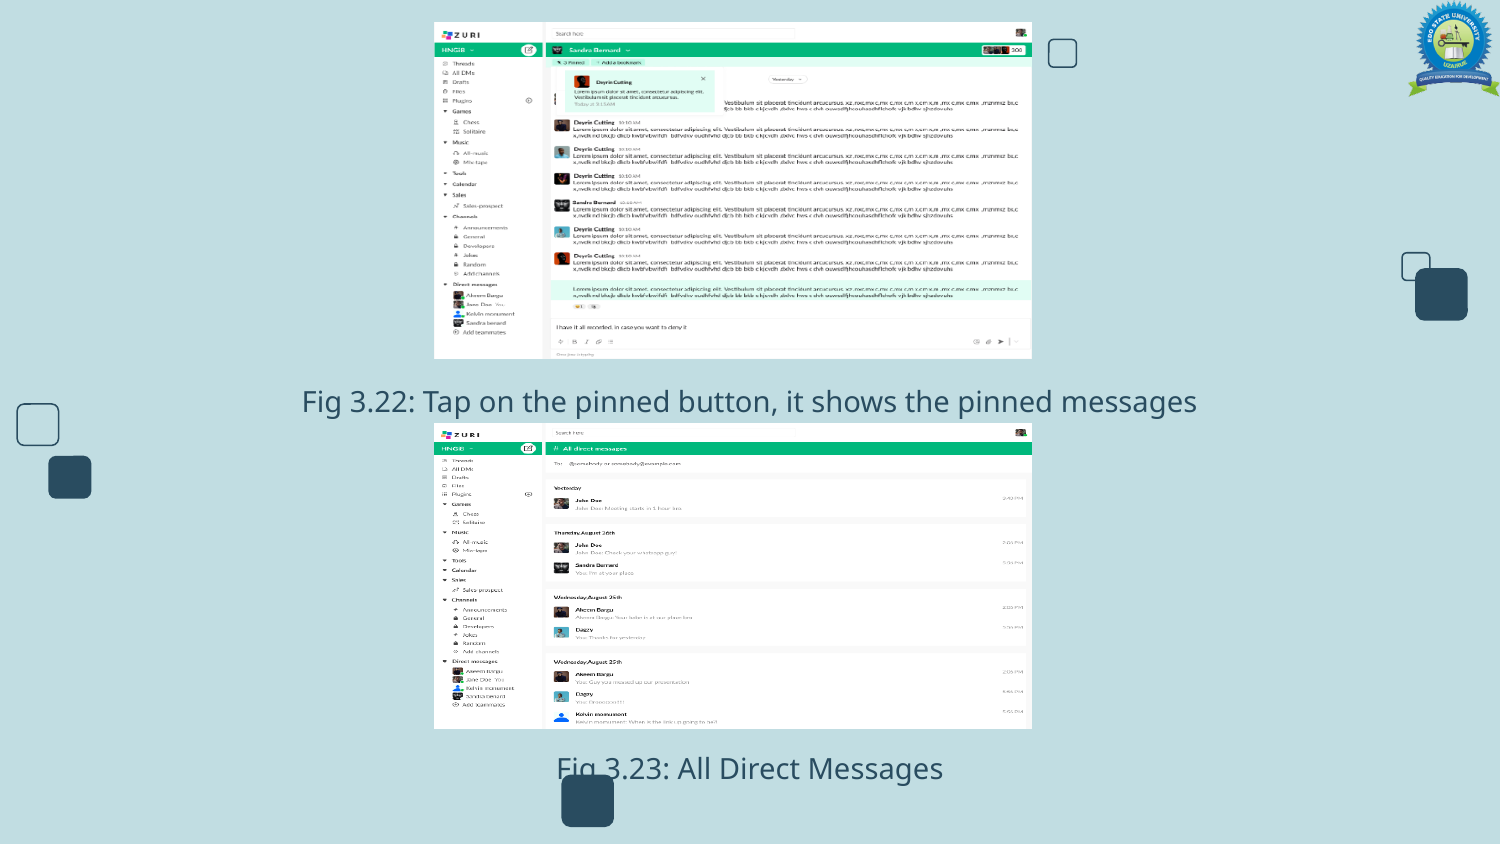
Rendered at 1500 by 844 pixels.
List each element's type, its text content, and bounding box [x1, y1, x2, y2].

picture [433, 21, 1033, 359]
picture [433, 423, 1033, 729]
text_box Fig 3.23: All Direct Messages [374, 725, 1125, 793]
text_box Fig 3.22: Tap on the pinned button, it shows the pinned messages [240, 358, 1260, 426]
picture [1402, 0, 1500, 98]
